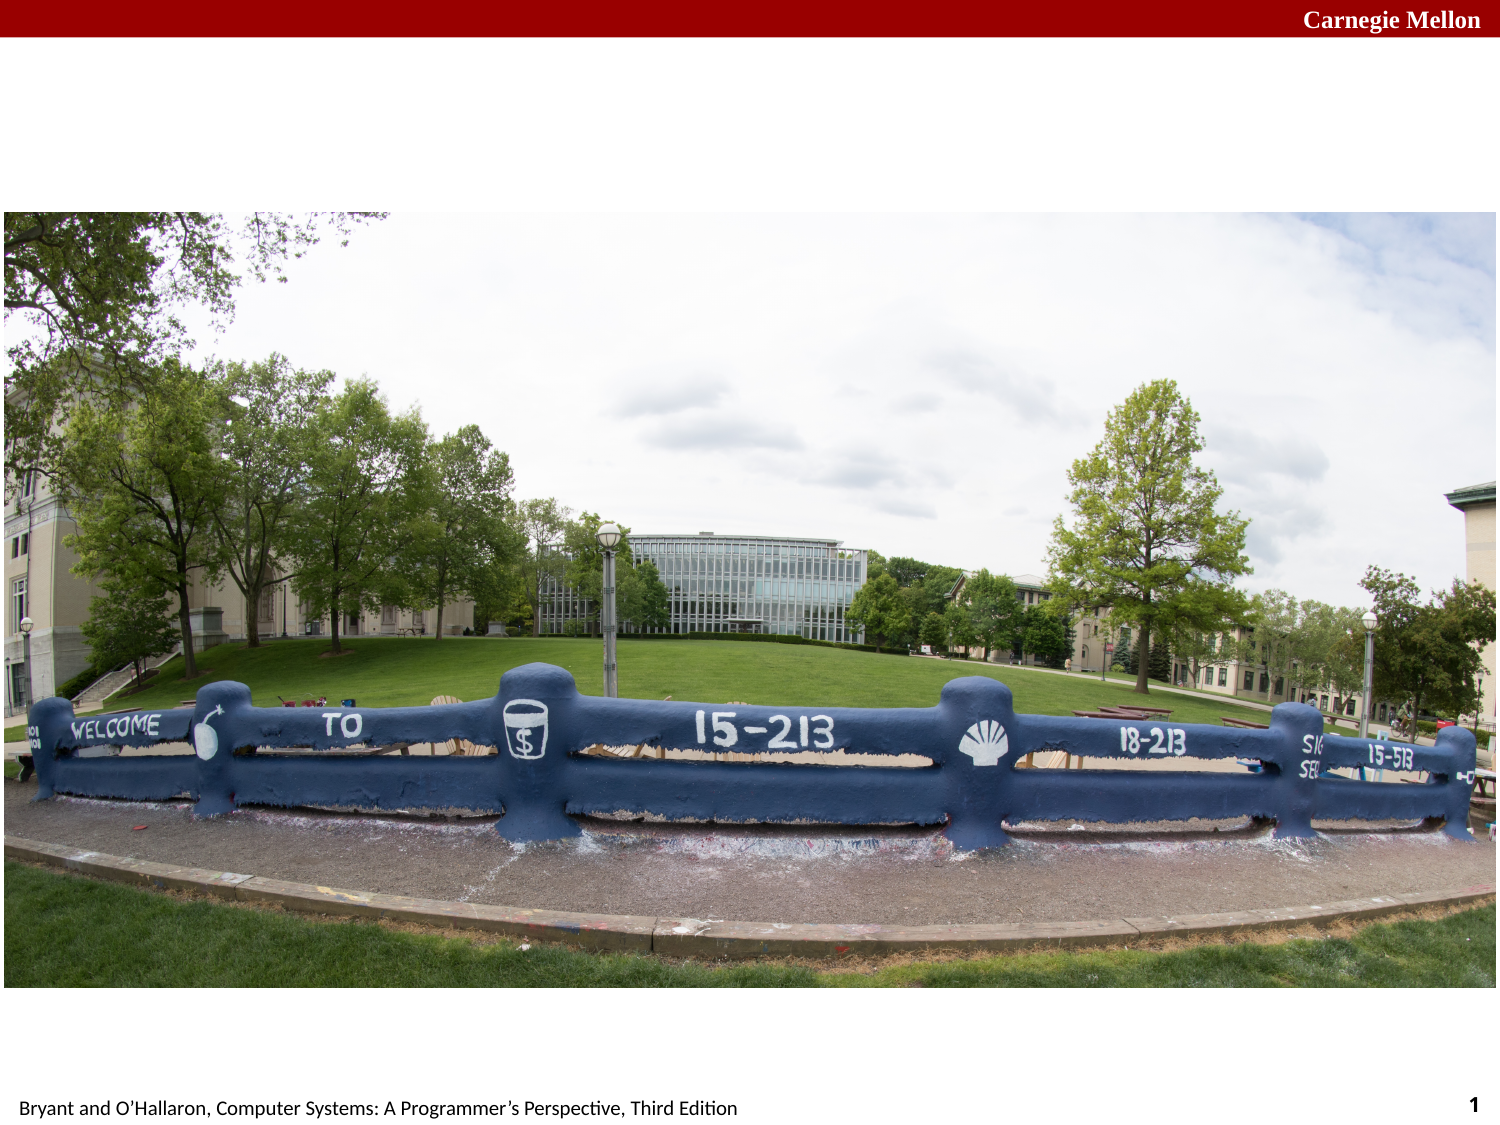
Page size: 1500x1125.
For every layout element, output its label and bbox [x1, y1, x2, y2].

list [3, 212, 1497, 988]
